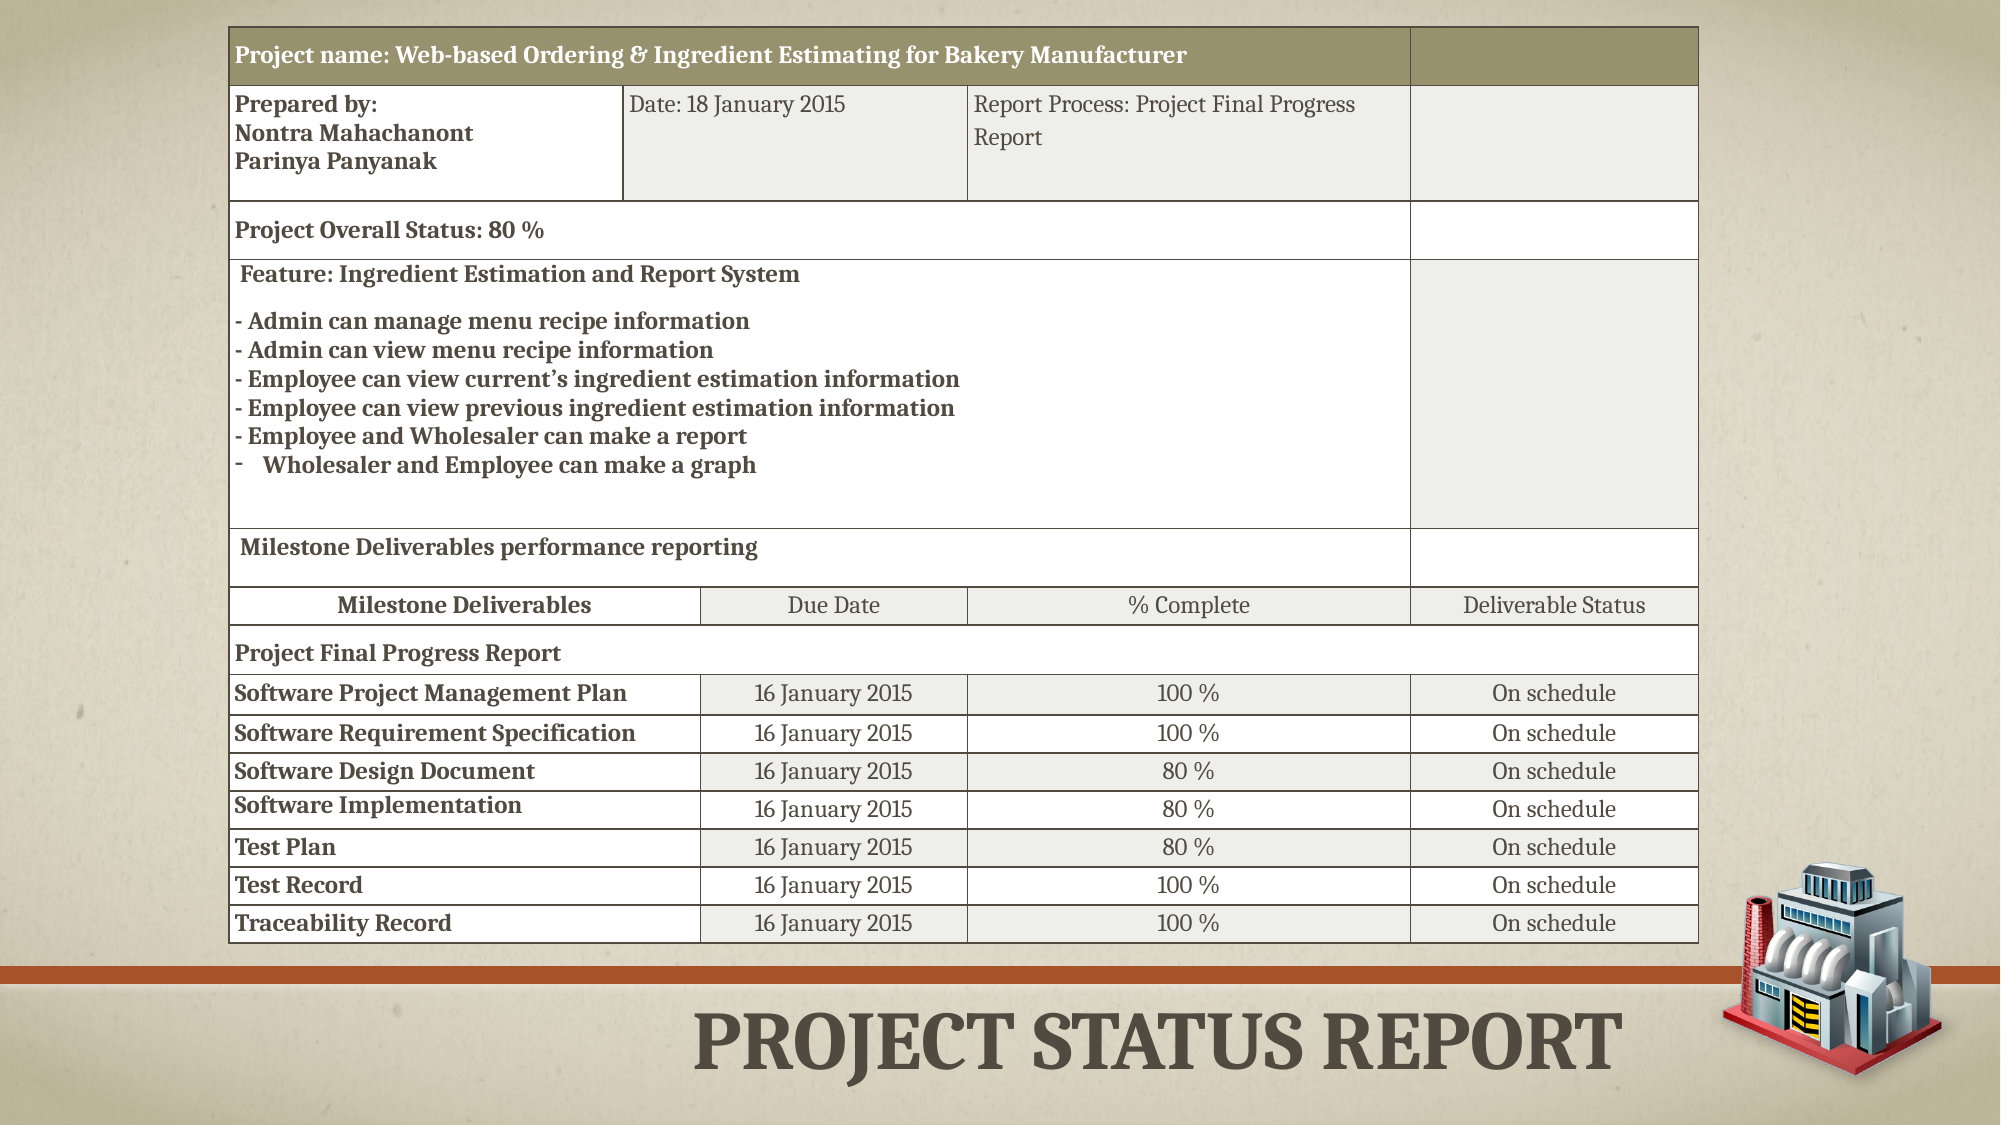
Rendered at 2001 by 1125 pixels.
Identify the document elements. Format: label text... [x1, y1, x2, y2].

table_cell 80 % [968, 830, 1410, 866]
table_cell [1411, 86, 1698, 200]
table_cell Due Date [701, 588, 967, 624]
table_cell 100 % [968, 716, 1410, 752]
table_cell Report Process: Project Final Progress Report [968, 86, 1410, 200]
table_cell Test Record [230, 868, 700, 904]
table_cell Prepared by: Nontra Mahachanont Parinya Panyanak [230, 86, 622, 200]
table_cell 80 % [968, 792, 1410, 828]
table_cell 100 % [968, 868, 1410, 904]
table_cell 16 January 2015 [701, 906, 967, 942]
table_cell 16 January 2015 [701, 754, 967, 790]
table_header [1411, 28, 1698, 85]
table_cell [1411, 202, 1698, 259]
table_cell Software Project Management Plan [230, 675, 700, 714]
table_cell On schedule [1411, 716, 1698, 752]
title Project status report [677, 968, 1698, 1094]
table_cell Project Final Progress Report [230, 626, 1698, 674]
table_cell Software Requirement Specification [230, 716, 700, 752]
table_cell On schedule [1411, 906, 1698, 942]
table_cell Software Design Document [230, 754, 700, 790]
table_cell On schedule [1411, 868, 1698, 904]
table_cell 16 January 2015 [701, 830, 967, 866]
table_cell On schedule [1411, 792, 1698, 828]
table_cell Milestone Deliverables performance reporting [230, 529, 1410, 586]
table_cell On schedule [1411, 675, 1698, 714]
table_cell 16 January 2015 [701, 675, 967, 714]
table_cell Test Plan [230, 830, 700, 866]
table_cell Deliverable Status [1411, 588, 1698, 624]
table_cell 100 % [968, 675, 1410, 714]
table_cell Date: 18 January 2015 [624, 86, 967, 200]
table_cell Project Overall Status: 80 % [230, 202, 1410, 259]
table_cell Software Implementation [230, 792, 700, 828]
table_cell [1411, 529, 1698, 586]
table_cell Milestone Deliverables [230, 588, 700, 624]
picture [0, 0, 2001, 1125]
table_cell 16 January 2015 [701, 716, 967, 752]
table_cell Feature: Ingredient Estimation and Report System - Admin can manage menu recipe information - Admin can view menu recipe information - Employee can view current’s ingredient estimation information - Employee can view previous ingredient estimation information - Employee and Wholesaler can make a report Wholesaler and Employee can make a graph [230, 260, 1410, 528]
table_cell 16 January 2015 [701, 792, 967, 828]
table_cell On schedule [1411, 830, 1698, 866]
table_cell [1411, 260, 1698, 528]
table_cell Traceability Record [230, 906, 700, 942]
table_cell 16 January 2015 [701, 868, 967, 904]
table_cell 80 % [968, 754, 1410, 790]
table_cell % Complete [968, 588, 1410, 624]
table_header Project name: Web-based Ordering & Ingredient Estimating for Bakery Manufacturer [230, 28, 1410, 85]
table_cell On schedule [1411, 754, 1698, 790]
table_cell 100 % [968, 906, 1410, 942]
